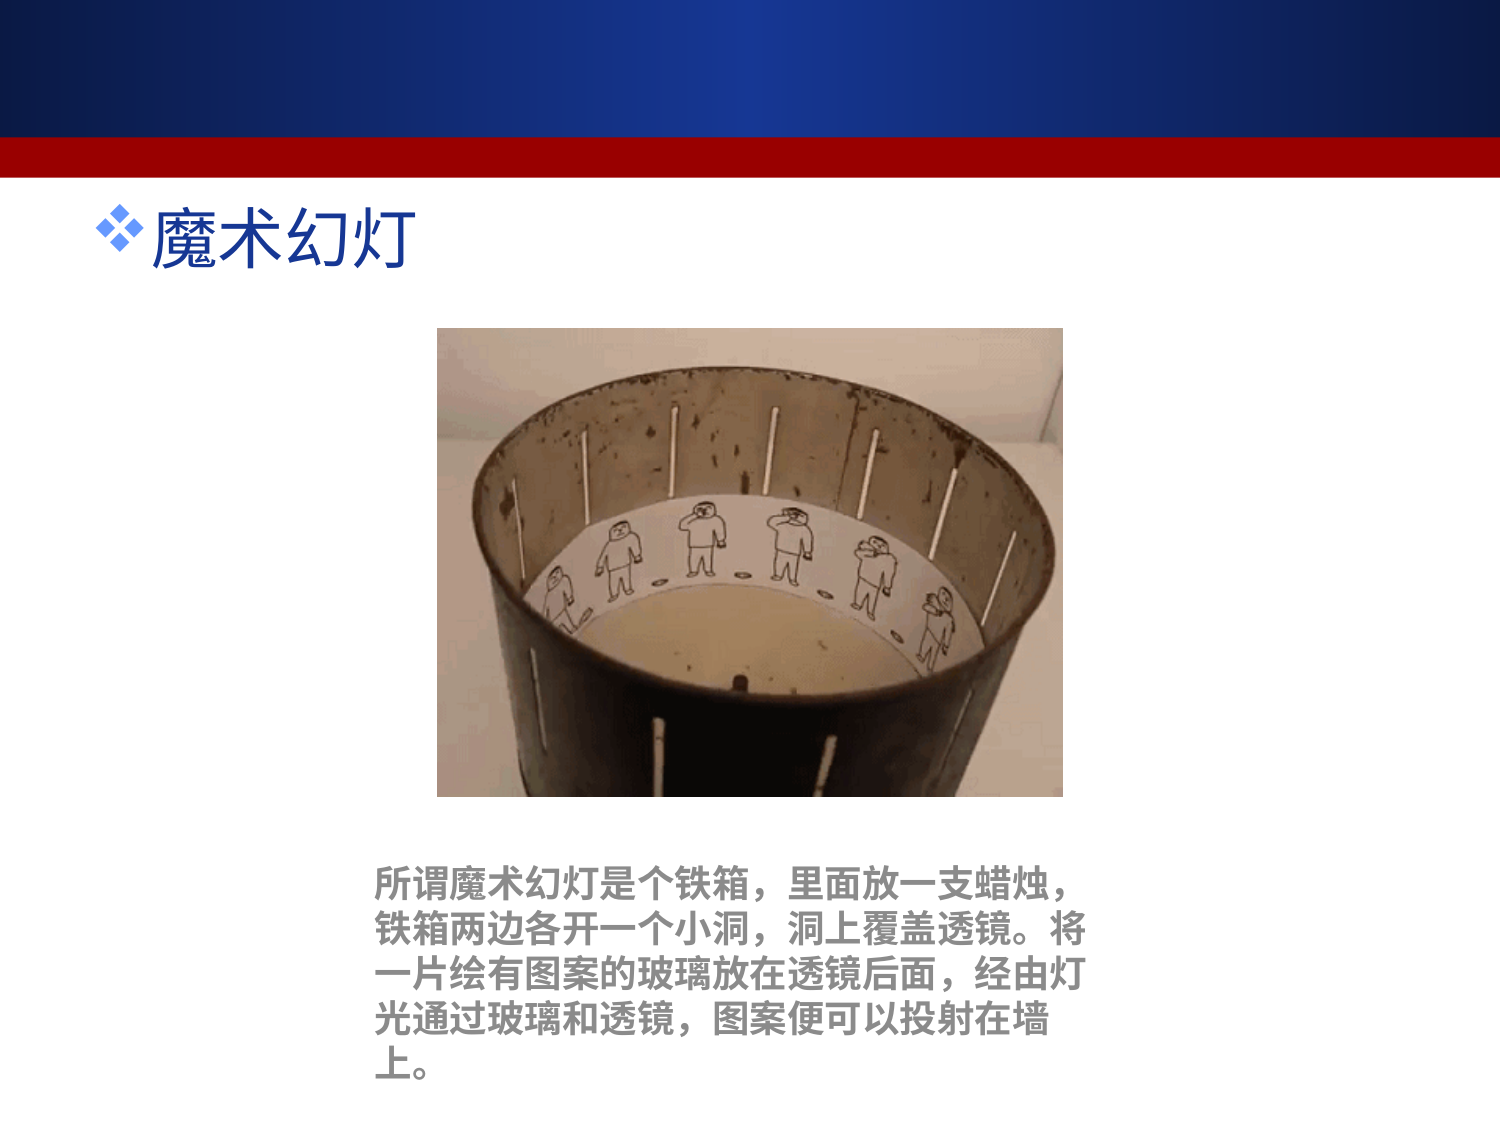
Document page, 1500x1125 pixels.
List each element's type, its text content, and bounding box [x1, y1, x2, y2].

text_box 所谓魔术幻灯是个铁箱，里面放一支蜡烛，铁箱两边各开一个小洞，洞上覆盖透镜。将一片绘有图案的玻璃放在透镜后面，经由灯光通过玻璃和透镜，图案便可以投射在墙上。 [360, 853, 1111, 1093]
list 魔术幻灯 [74, 188, 1426, 1051]
picture [437, 327, 1063, 798]
